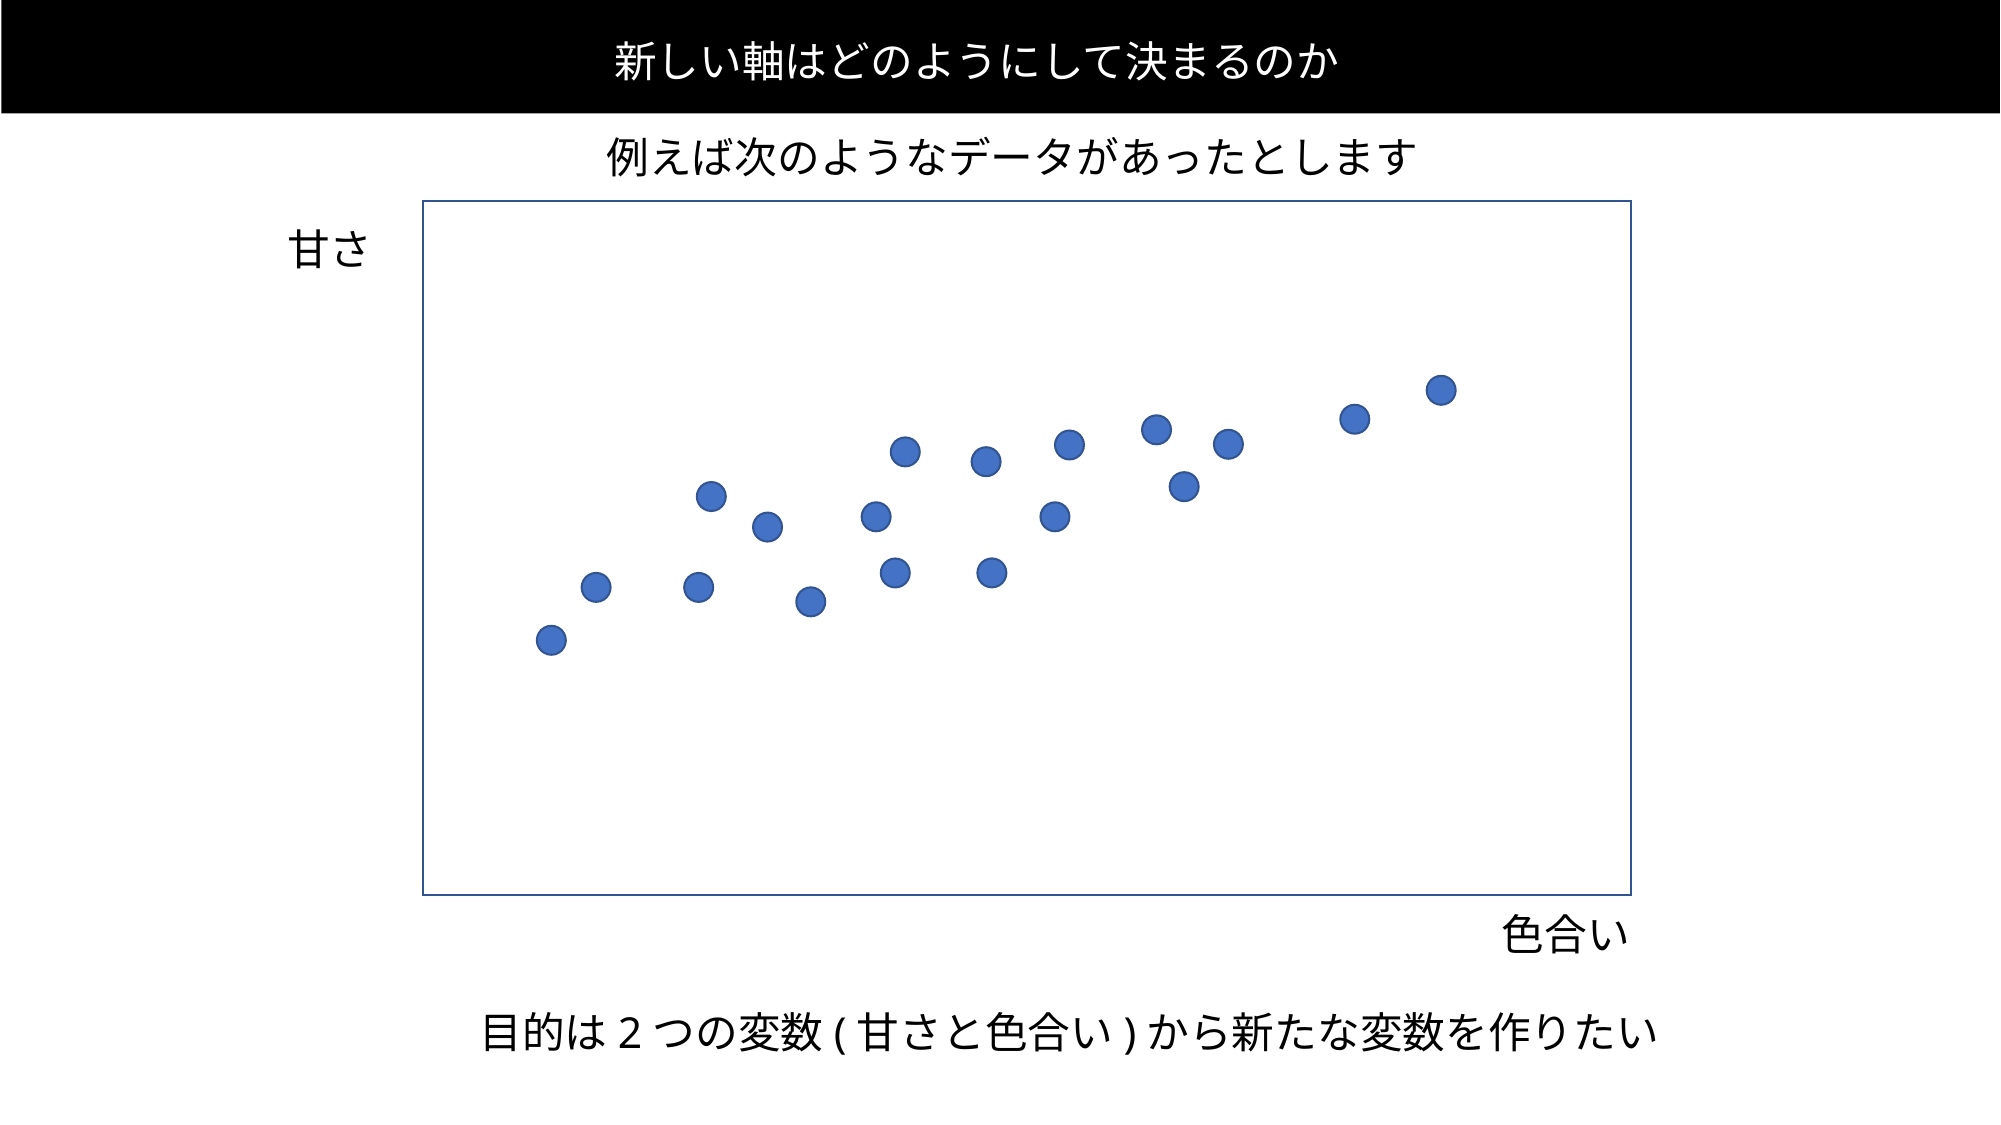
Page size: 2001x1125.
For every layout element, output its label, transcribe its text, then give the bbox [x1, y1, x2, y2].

text_box [695, 481, 727, 513]
text_box [1039, 501, 1071, 533]
text_box [860, 501, 892, 533]
text_box [1339, 403, 1371, 435]
text_box [879, 557, 911, 589]
text_box 甘さ [282, 218, 378, 279]
text_box [1053, 429, 1085, 461]
text_box [970, 446, 1002, 478]
text_box [1168, 471, 1200, 503]
text_box [422, 200, 1632, 896]
text_box [535, 624, 567, 656]
text_box [889, 436, 921, 468]
text_box [795, 586, 827, 618]
text_box 色合い [1497, 903, 1635, 963]
text_box 例えば次のようなデータがあったとします [602, 126, 1424, 186]
text_box [1, 0, 2000, 114]
text_box [1425, 374, 1457, 406]
text_box [976, 557, 1008, 589]
text_box [1141, 414, 1173, 446]
text_box [752, 511, 784, 543]
text_box [1212, 428, 1244, 460]
text_box [580, 571, 612, 603]
text_box 新しい軸はどのようにして決まるのか [609, 31, 1344, 91]
text_box [683, 571, 715, 603]
text_box 目的は2つの変数(甘さと色合い)から新たな変数を作りたい [475, 1001, 1664, 1061]
